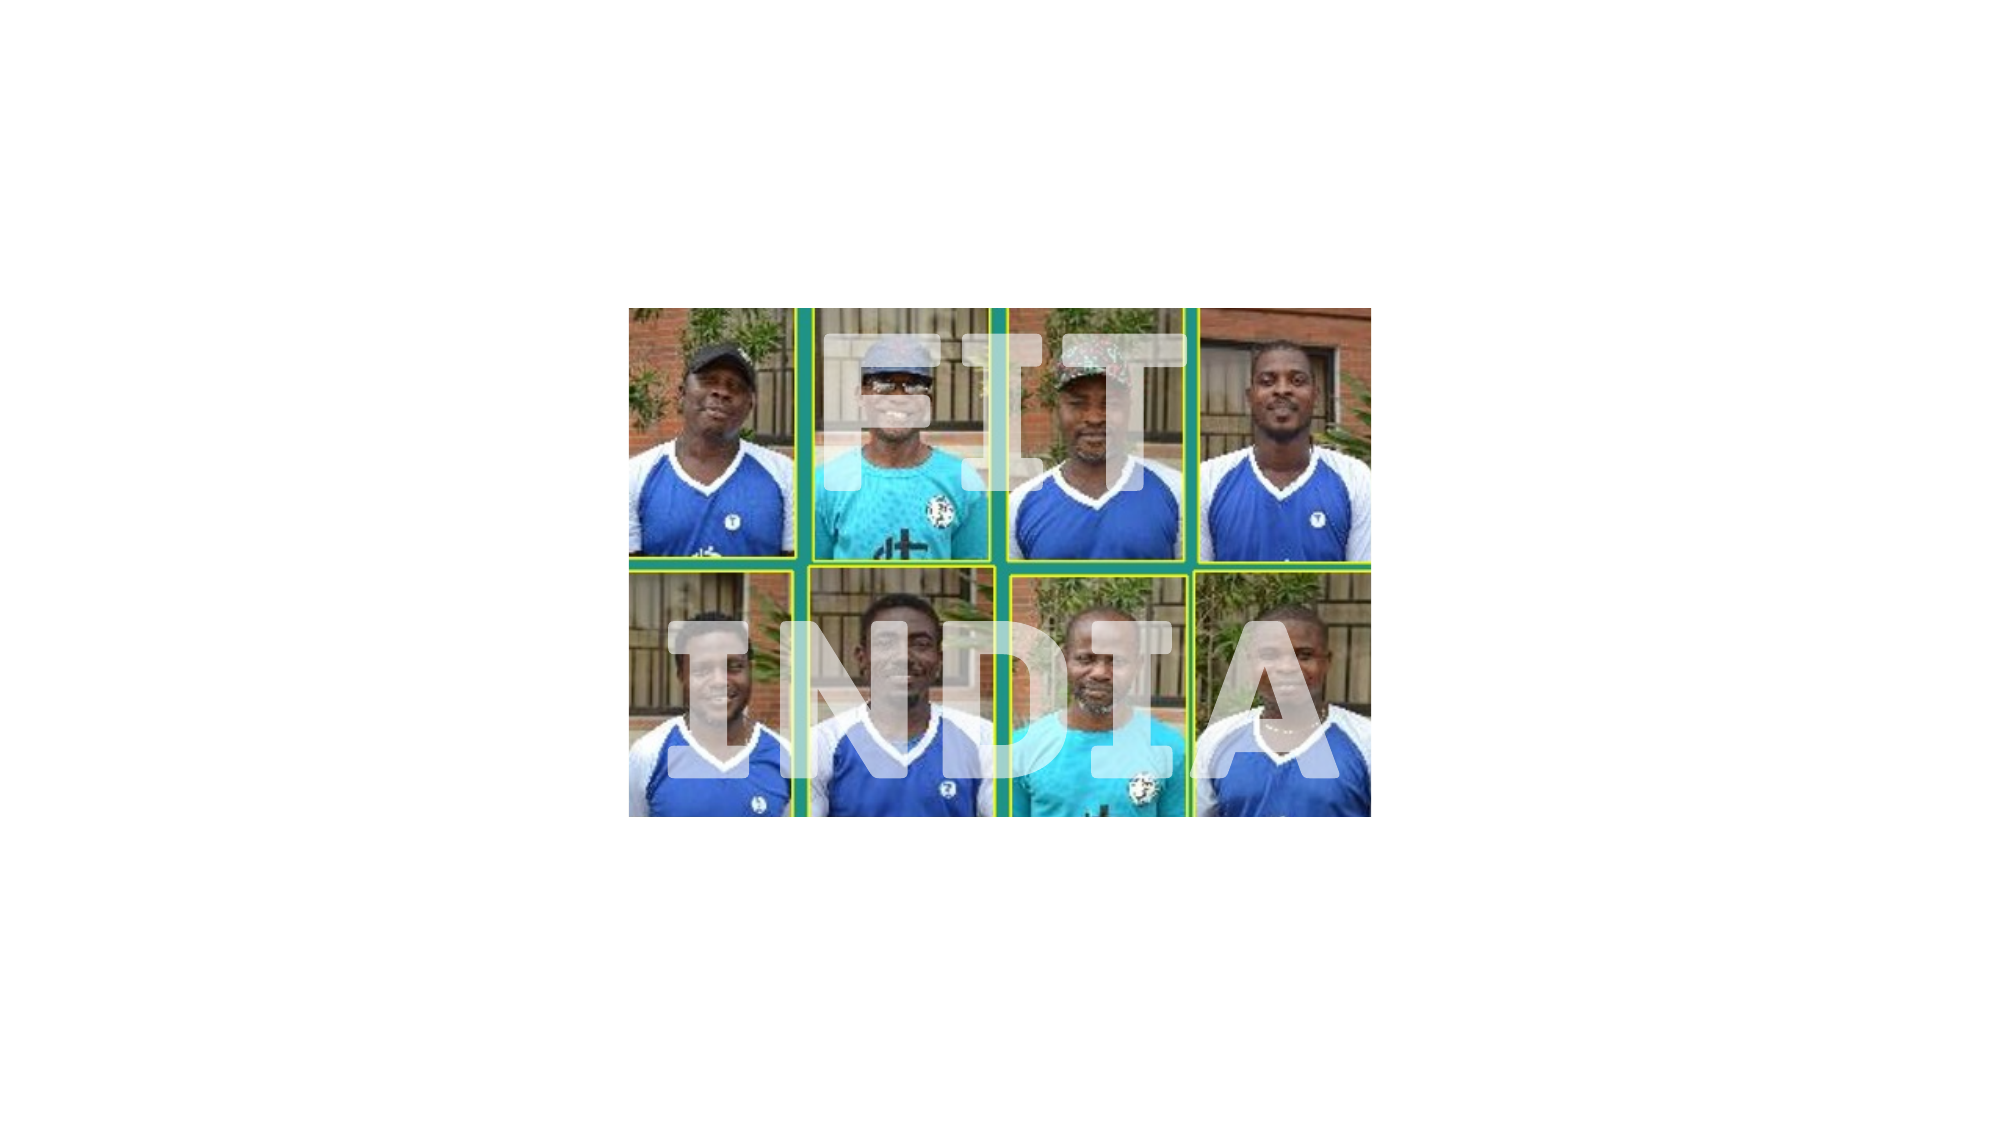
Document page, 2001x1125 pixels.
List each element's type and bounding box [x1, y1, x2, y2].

picture [628, 308, 1372, 817]
